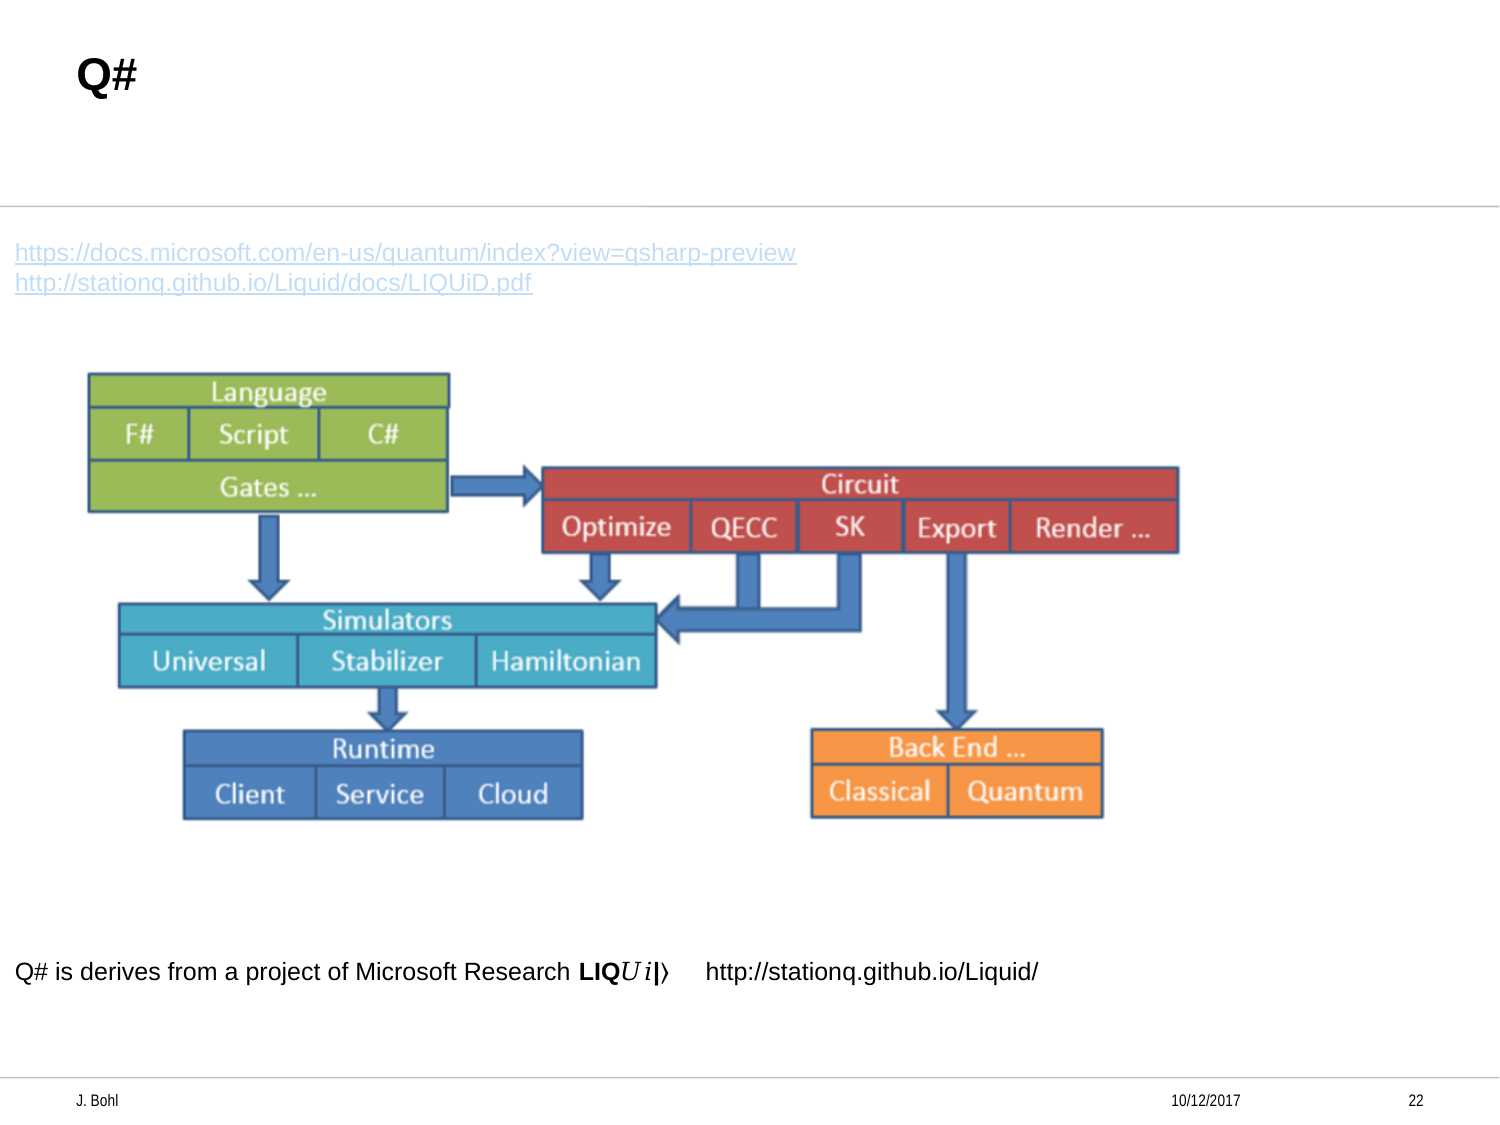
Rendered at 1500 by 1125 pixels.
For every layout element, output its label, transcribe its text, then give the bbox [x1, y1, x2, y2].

title Q# [76, 50, 1095, 205]
text_box https://docs.microsoft.com/en-us/quantum/index?view=qsharp-preview http://stationq.github.io/Liquid/docs/LIQUiD.pdf Q# is derives from a project of Microsoft Research LIQ𝑈𝑖|⟩ http://stationq.github.io/Liquid/ [0, 229, 1500, 1023]
picture [61, 343, 1197, 896]
